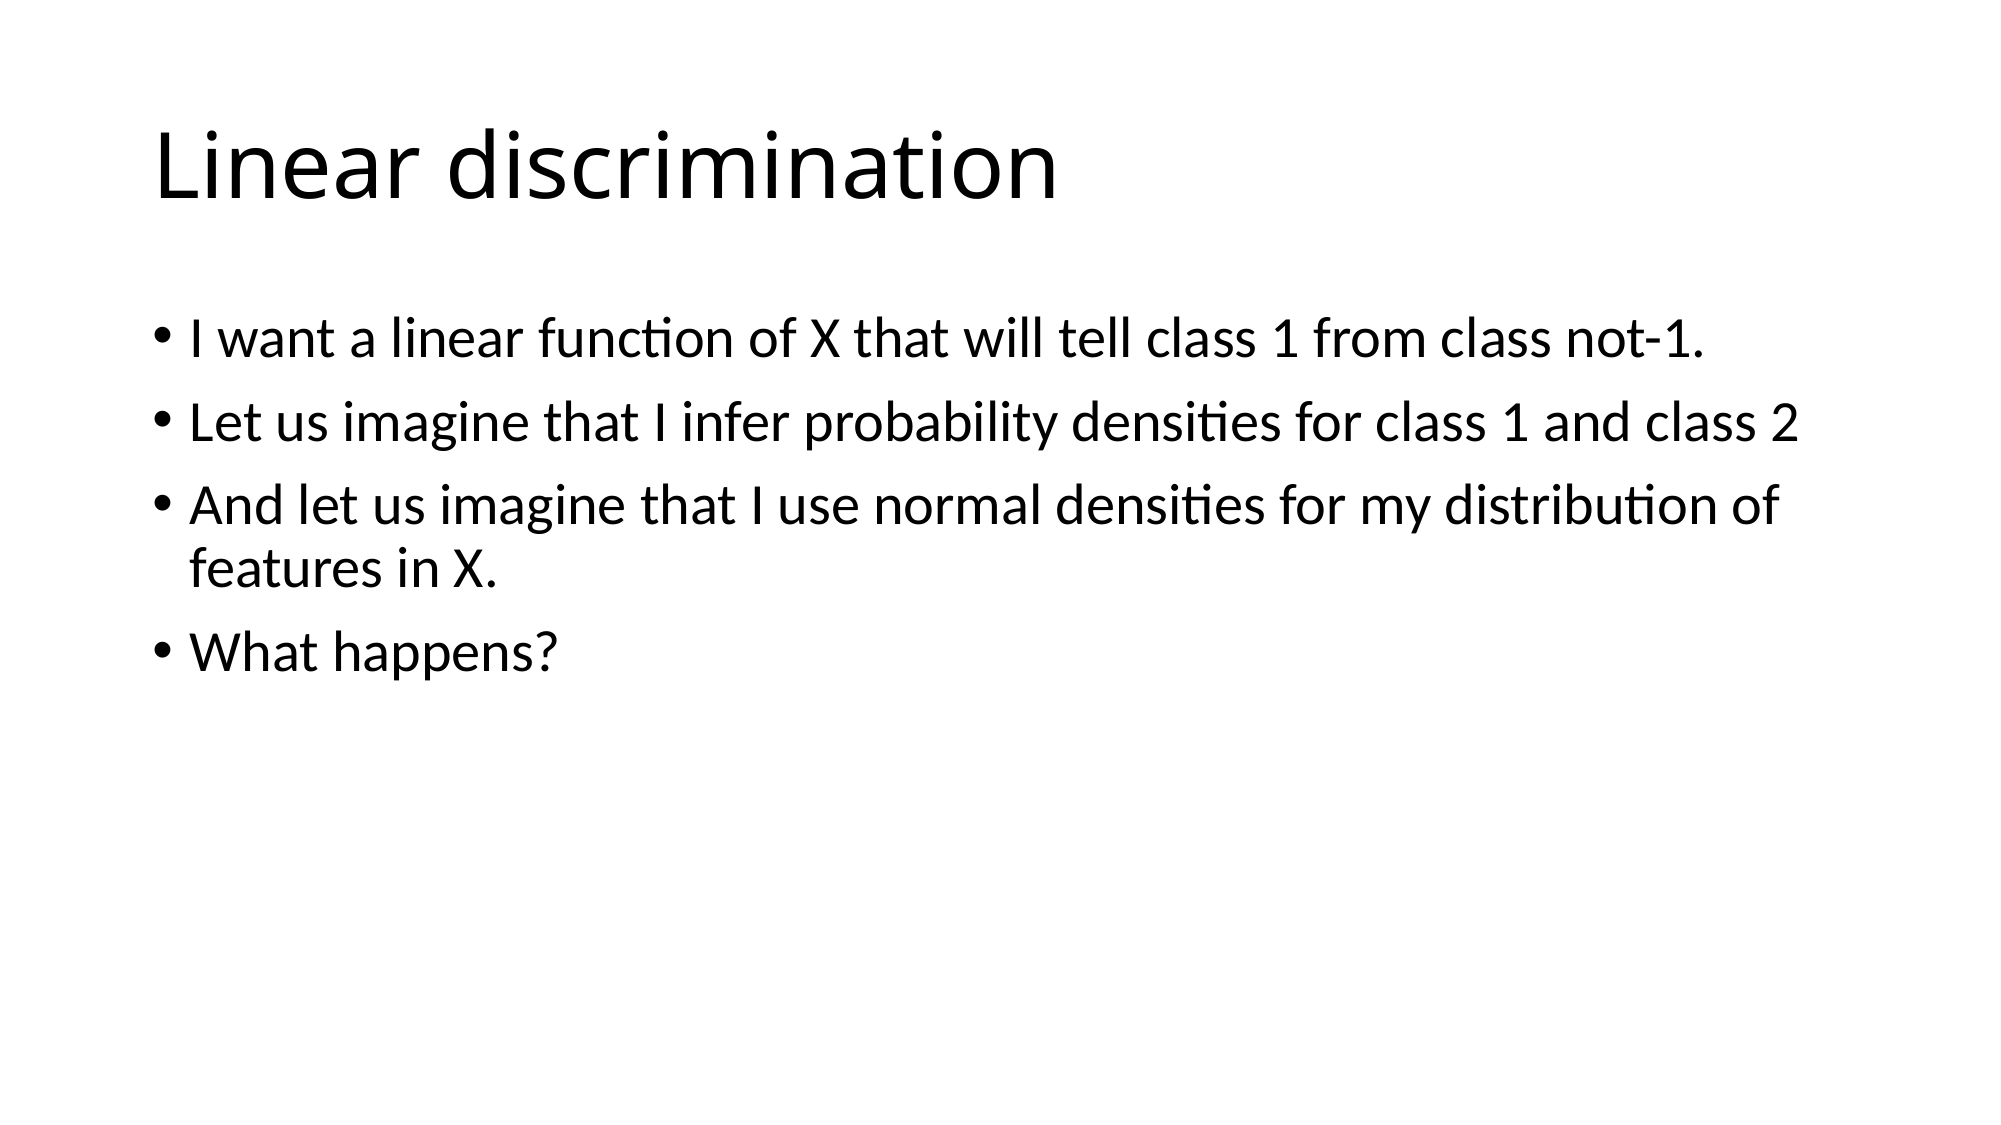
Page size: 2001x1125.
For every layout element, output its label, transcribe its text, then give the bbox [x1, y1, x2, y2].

list I want a linear function of X that will tell class 1 from class not-1. Let us imagine that I infer probability densities for class 1 and class 2 And let us imagine that I use normal densities for my distribution of features in X. What happens? [137, 299, 1863, 1014]
title Linear discrimination [137, 59, 1863, 278]
